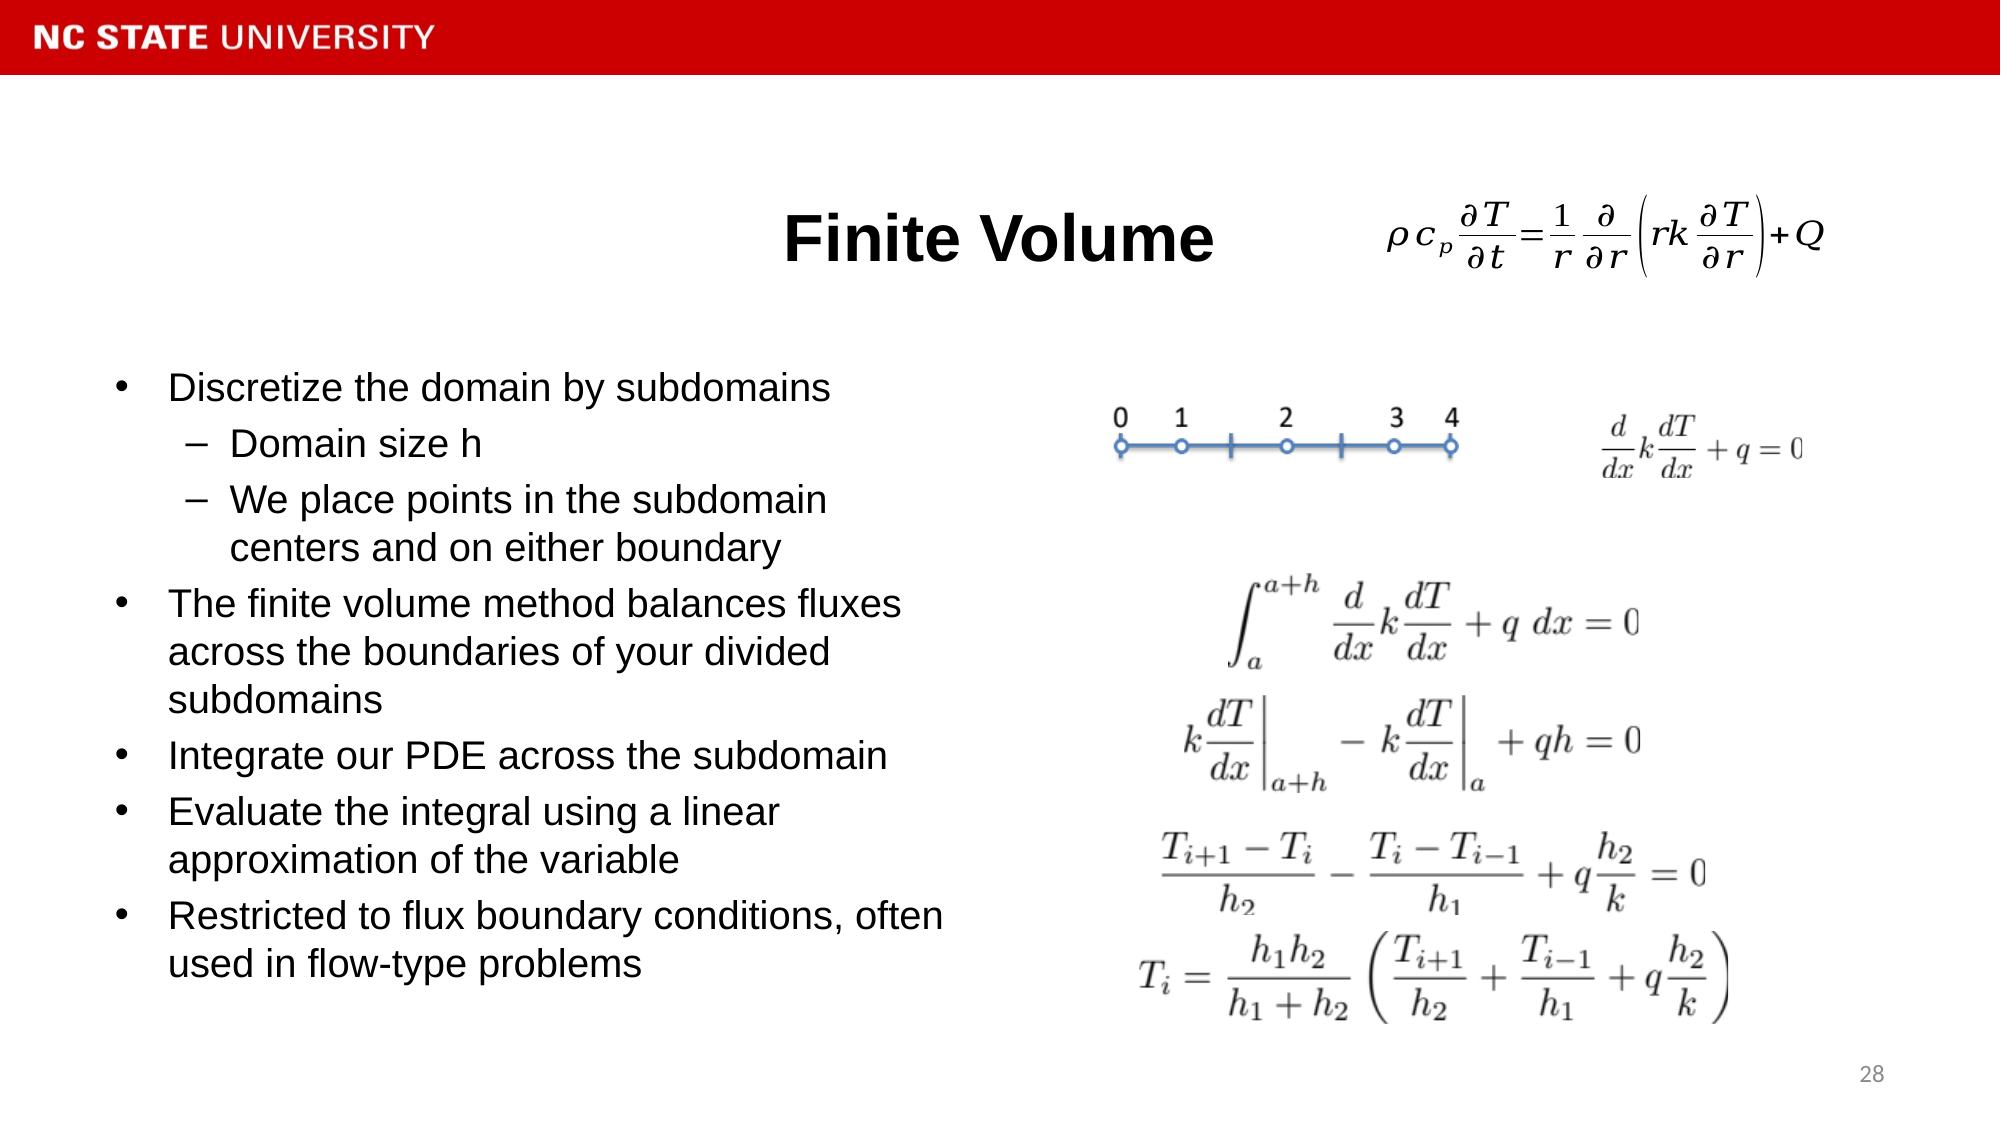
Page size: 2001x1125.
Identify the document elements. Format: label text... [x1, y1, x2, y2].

picture [1161, 831, 1706, 915]
list Discretize the domain by subdomains Domain size h We place points in the subdomain centers and on either boundary The finite volume method balances fluxes across the boundaries of your divided subdomains Integrate our PDE across the subdomain Evaluate the integral using a linear approximation of the variable Restricted to flux boundary conditions, often used in flow-type problems [99, 354, 974, 1005]
picture [0, 0, 2000, 75]
picture [1138, 931, 1729, 1024]
slide_number 28 [1433, 1042, 1900, 1103]
picture [1183, 694, 1641, 794]
picture [1093, 387, 1803, 478]
title Finite Volume [99, 147, 1900, 323]
picture [1227, 573, 1639, 670]
